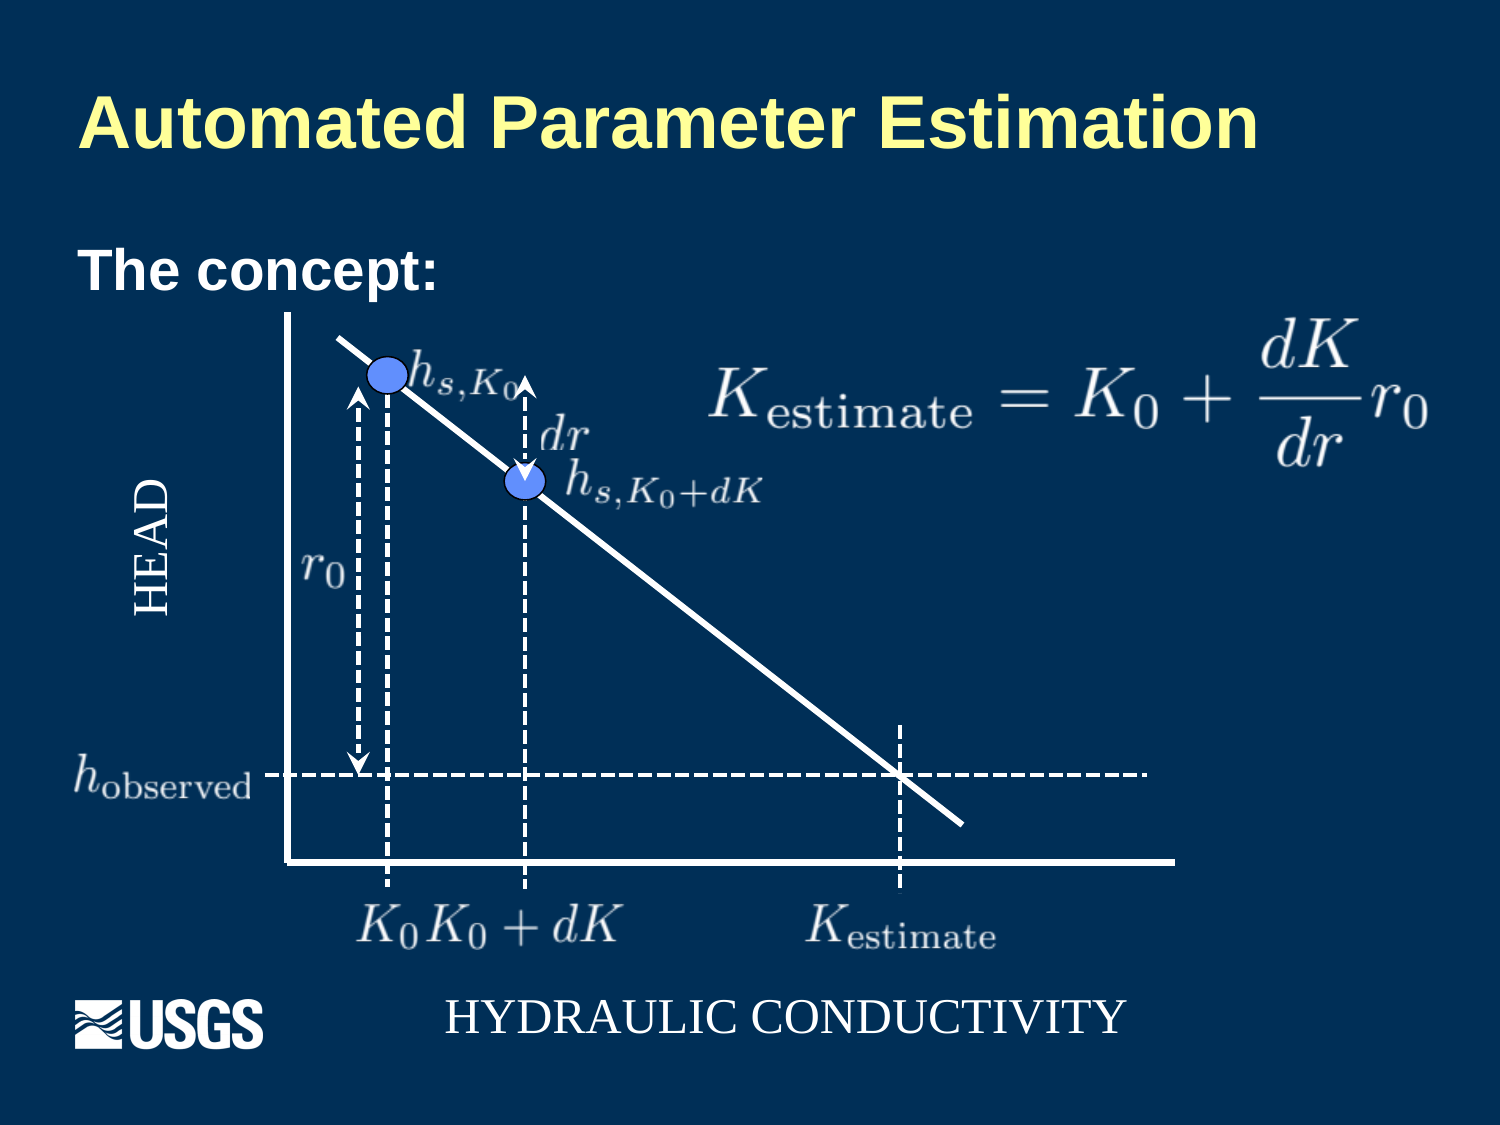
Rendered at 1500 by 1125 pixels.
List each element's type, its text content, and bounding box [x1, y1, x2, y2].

list The concept: [62, 224, 1425, 963]
picture [1176, 312, 1438, 469]
title Automated Parameter Estimation [62, 24, 1425, 213]
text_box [70, 312, 1176, 1052]
